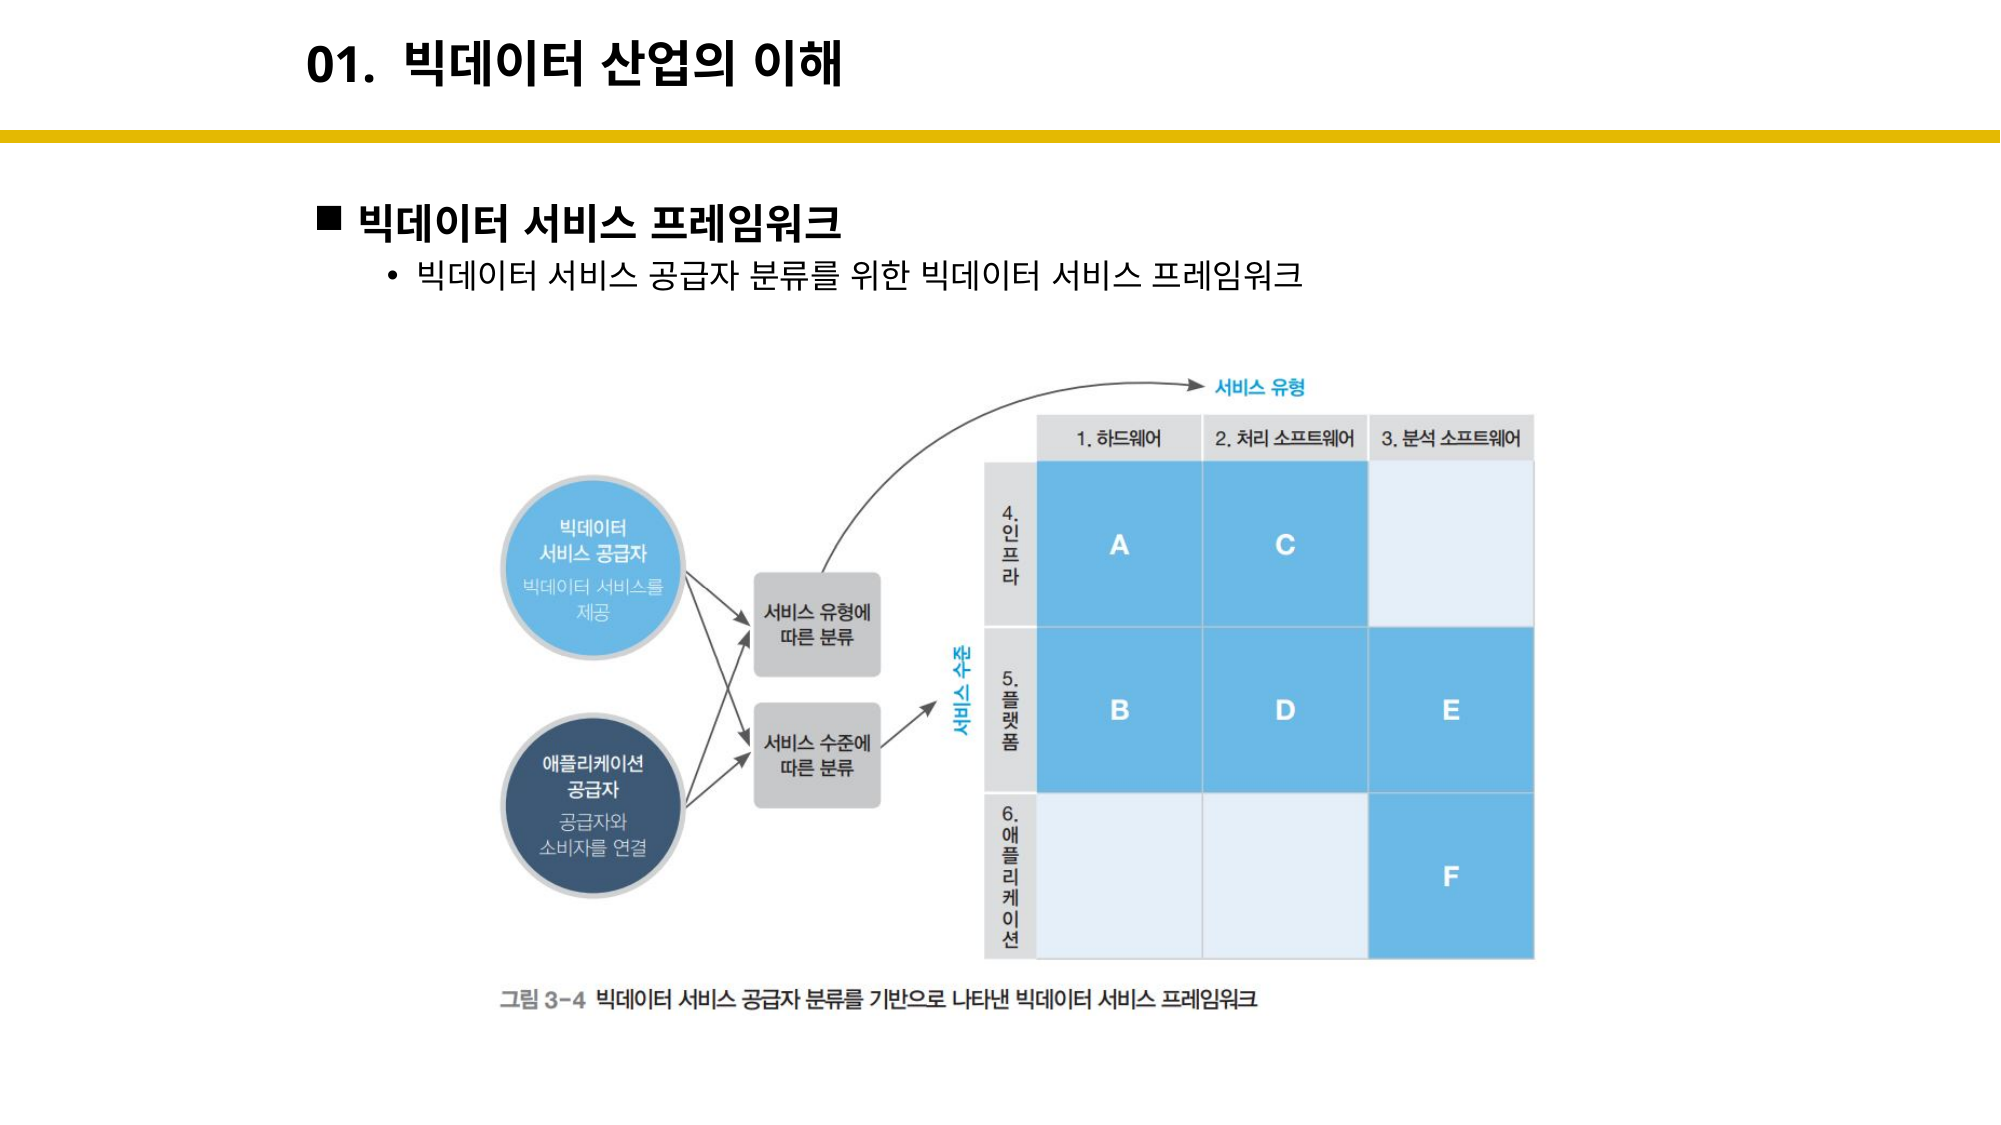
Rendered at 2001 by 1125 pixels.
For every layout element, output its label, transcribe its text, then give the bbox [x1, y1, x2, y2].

picture [491, 361, 1552, 1016]
title 01. 빅데이터 산업의 이해 [291, 17, 1532, 107]
list 빅데이터 서비스 프레임워크 빅데이터 서비스 공급자 분류를 위한 빅데이터 서비스 프레임워크 [298, 165, 1717, 1064]
